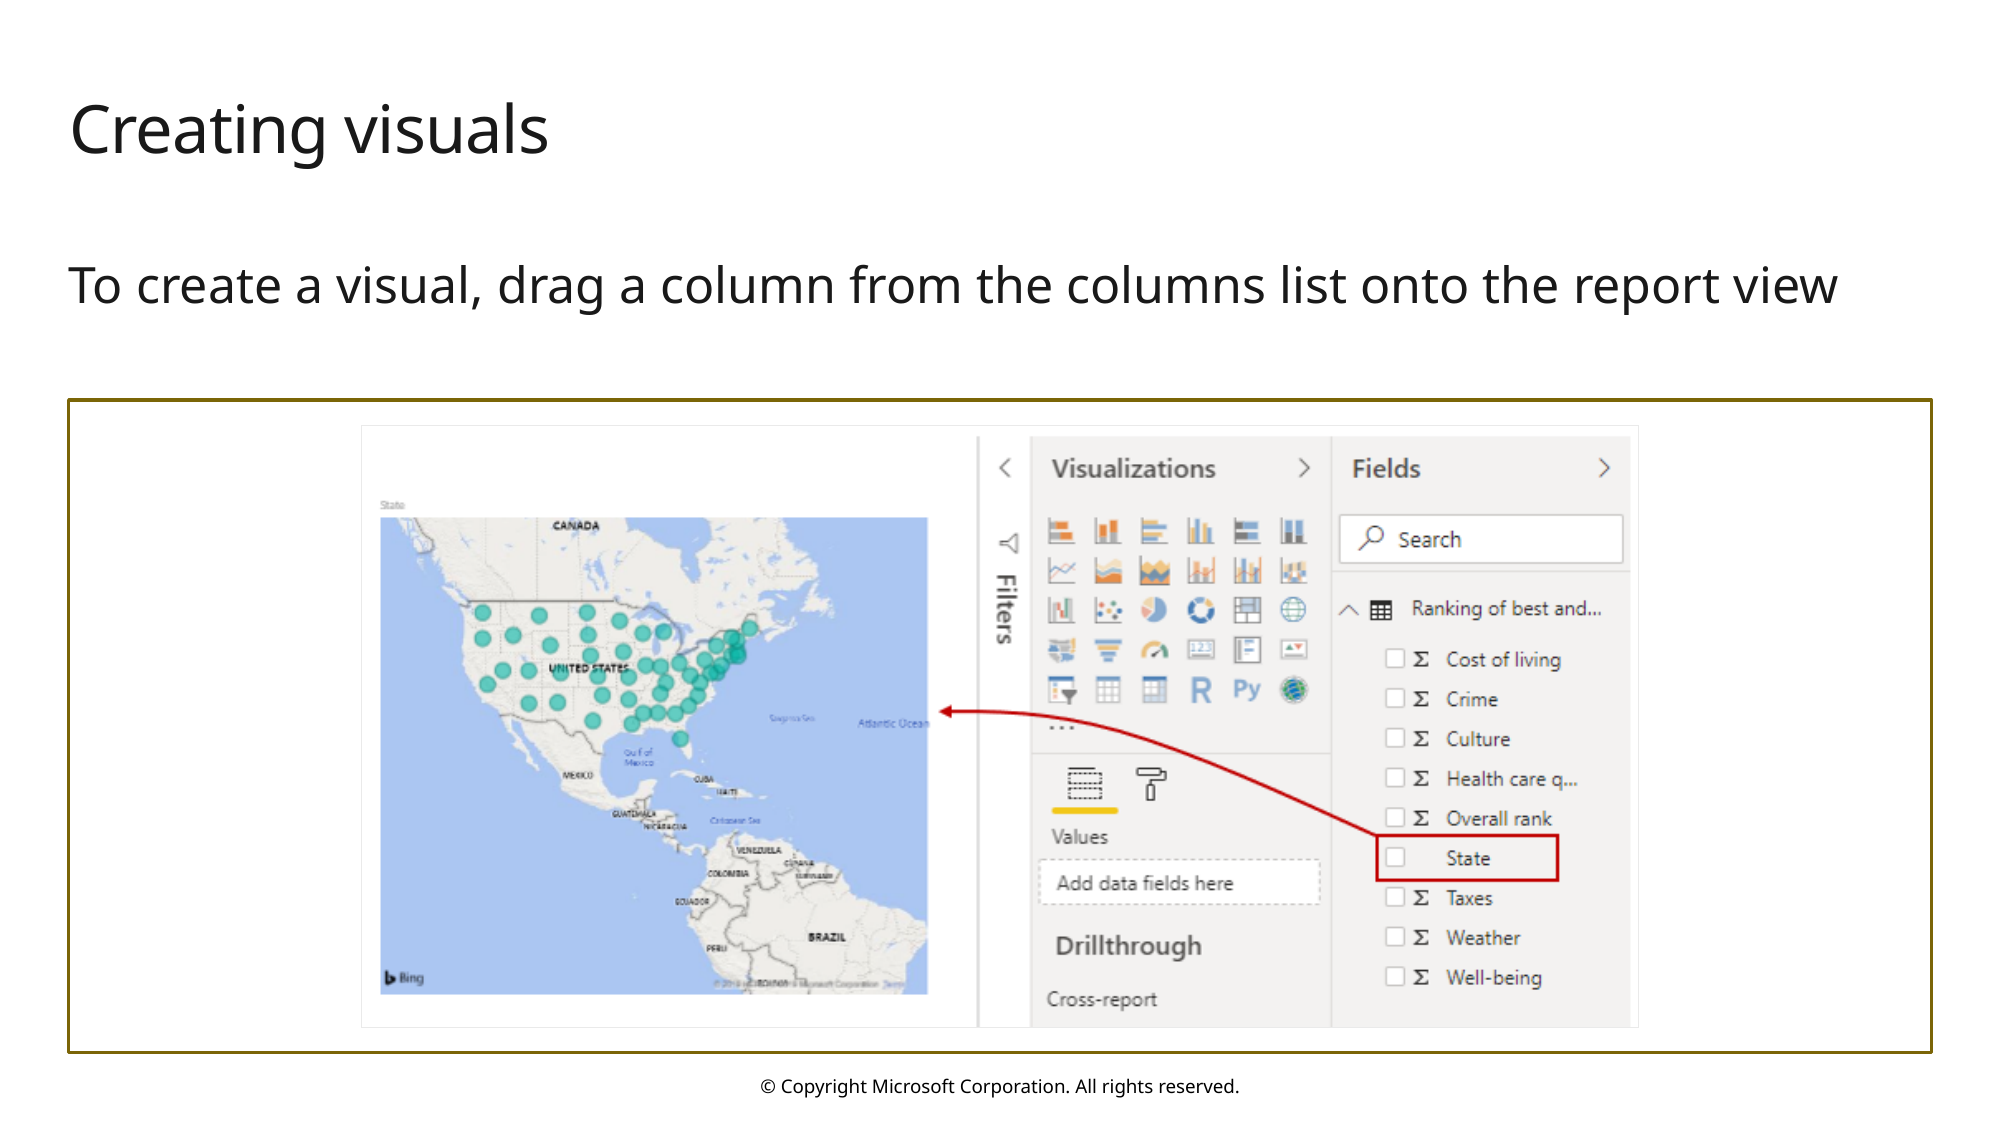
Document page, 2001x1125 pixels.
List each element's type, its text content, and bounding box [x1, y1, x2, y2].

title Creating visuals [68, 72, 1932, 192]
list To create a visual, drag a column from the columns list onto the report view [68, 238, 1932, 375]
picture [361, 425, 1639, 1028]
